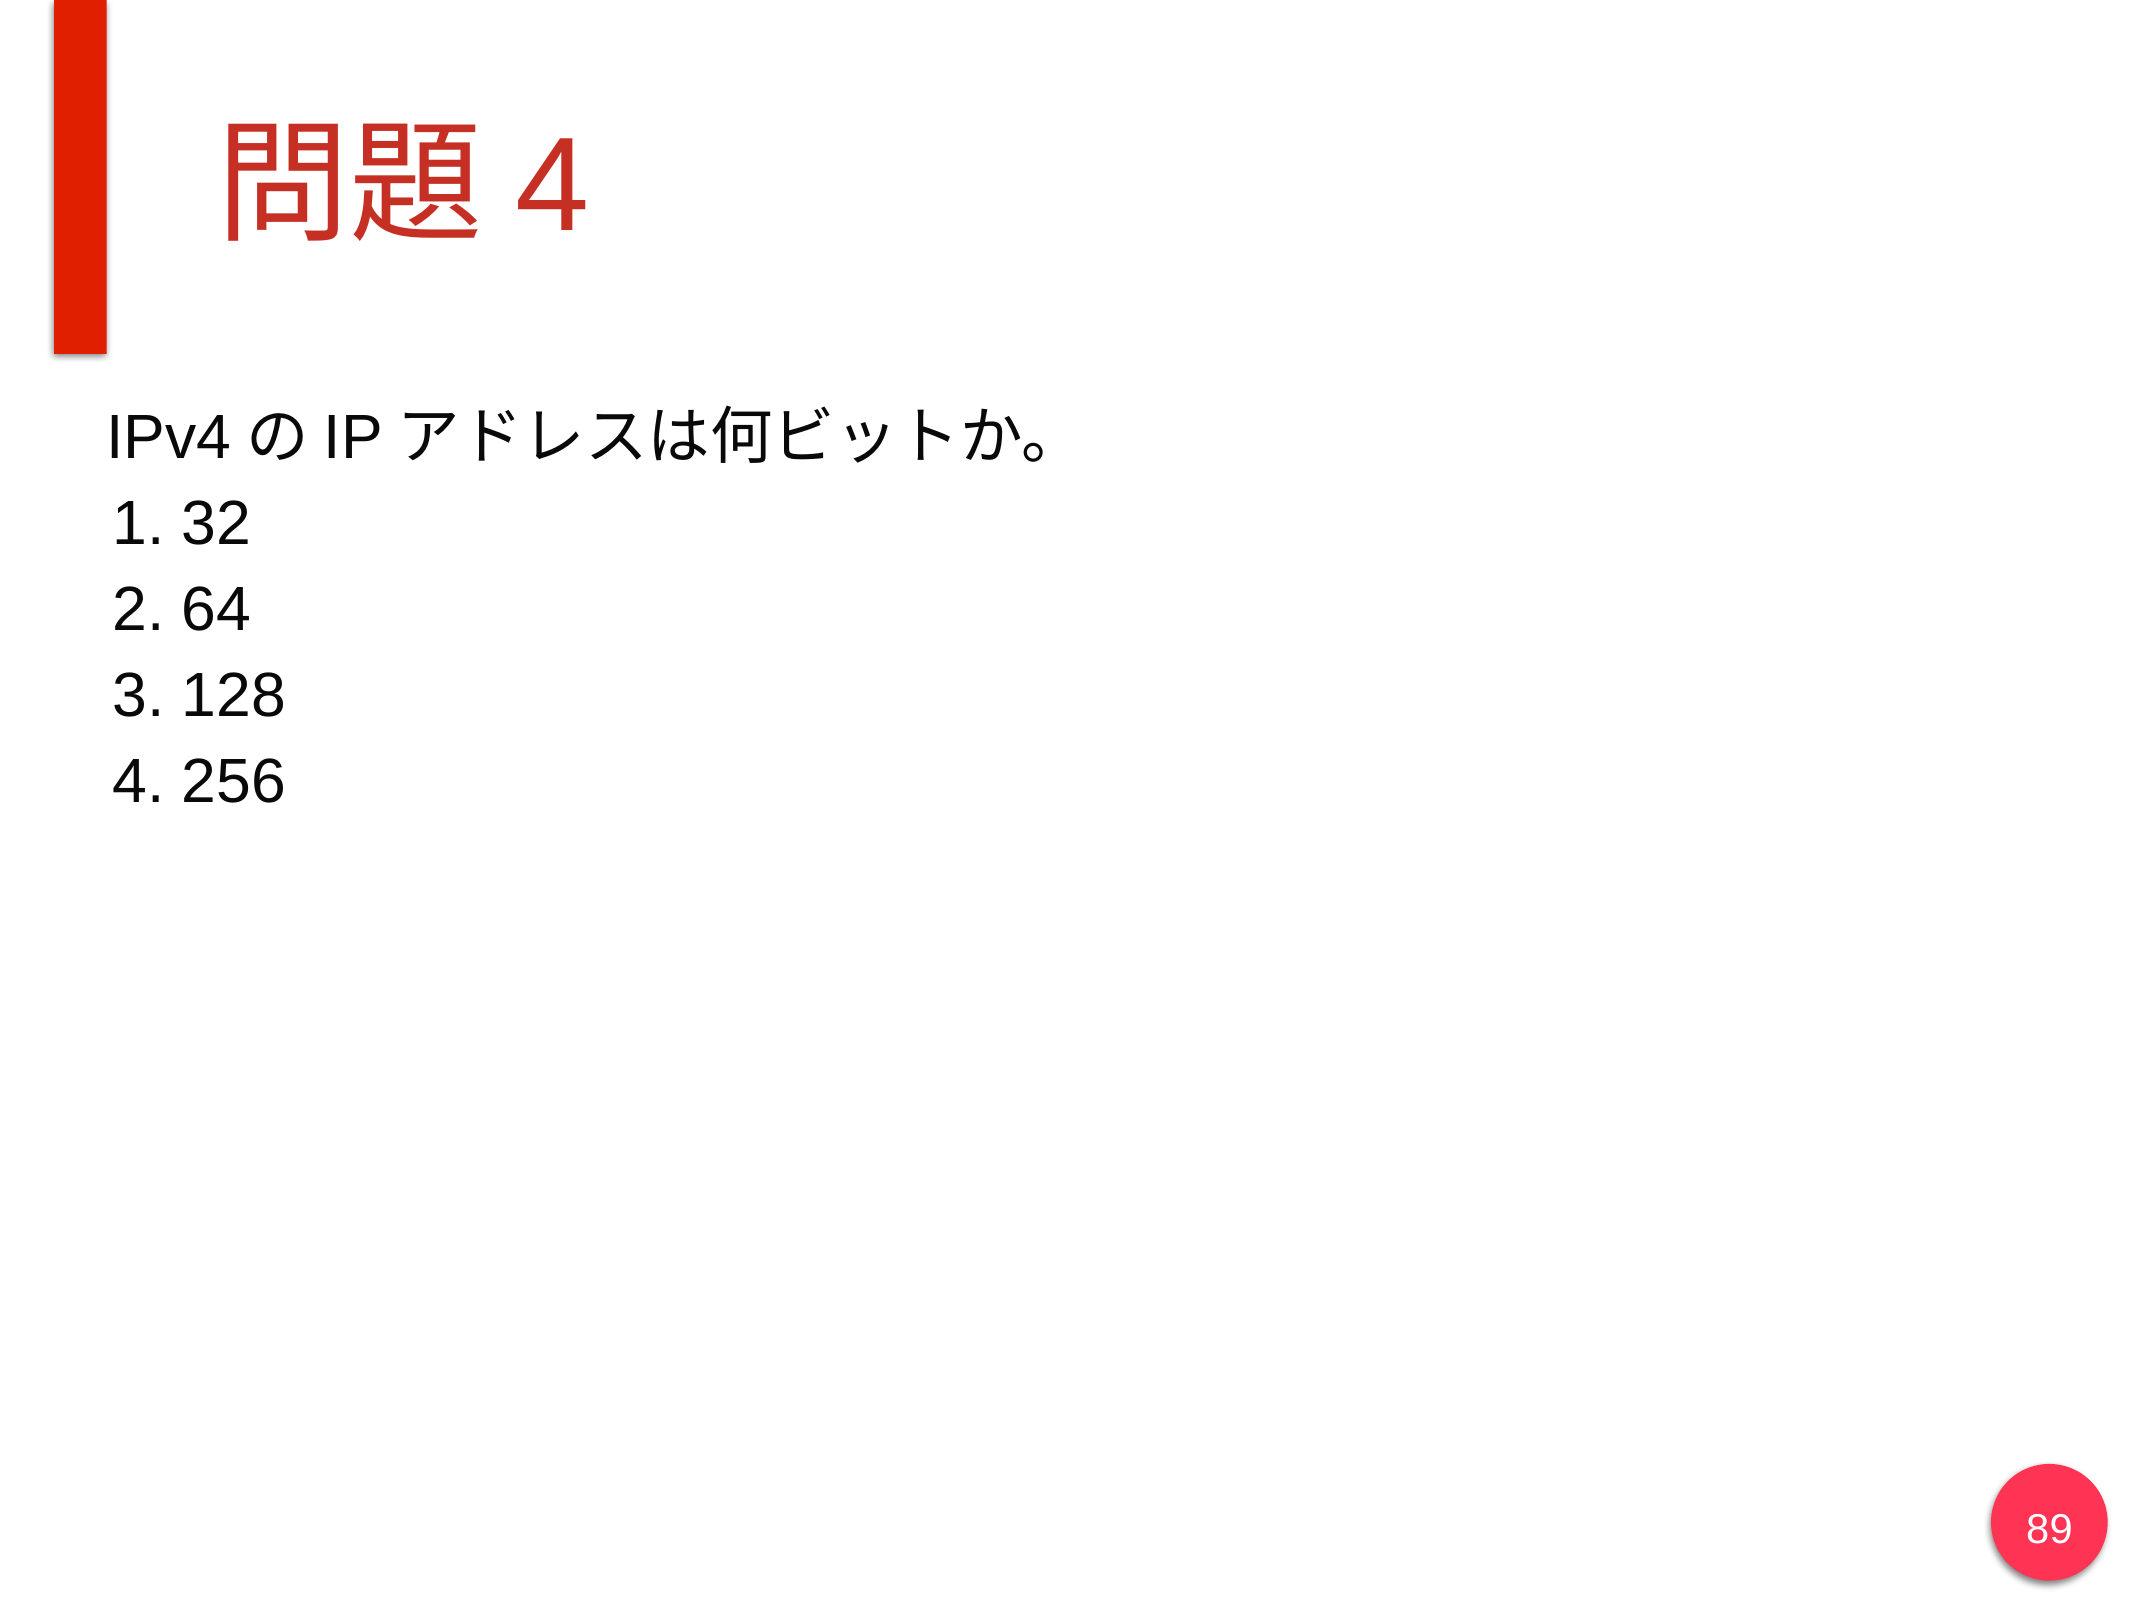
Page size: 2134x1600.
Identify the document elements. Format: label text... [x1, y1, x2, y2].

slide_number 89 [2012, 1493, 2087, 1600]
text_box IPv4のIPアドレスは何ビットか。 32 64 128 256 [98, 376, 2114, 1356]
title 問題4 [208, 18, 2030, 336]
